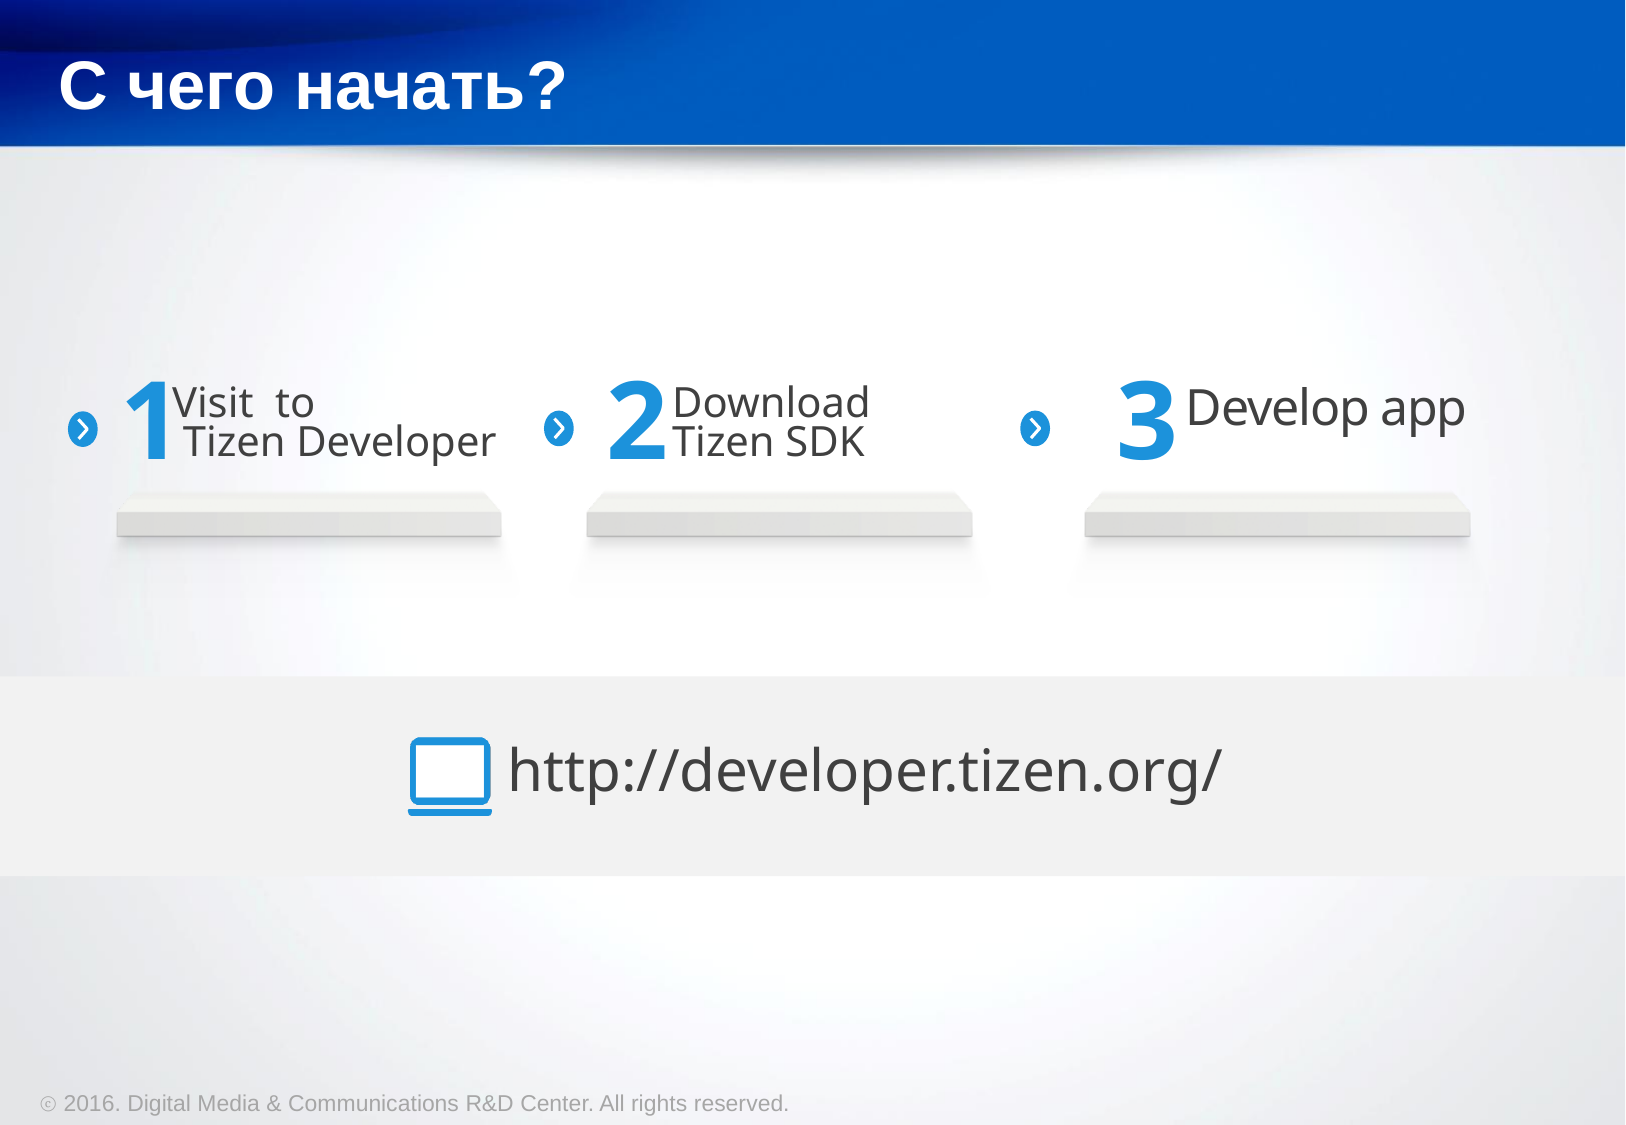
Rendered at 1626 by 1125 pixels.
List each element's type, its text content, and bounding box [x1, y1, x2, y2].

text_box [592, 343, 874, 491]
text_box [1102, 343, 1558, 491]
picture [0, 0, 1626, 1125]
title С чего начать? [41, 38, 1594, 126]
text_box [1022, 412, 1049, 445]
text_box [106, 343, 503, 491]
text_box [0, 676, 1625, 877]
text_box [69, 413, 96, 446]
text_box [545, 412, 572, 445]
